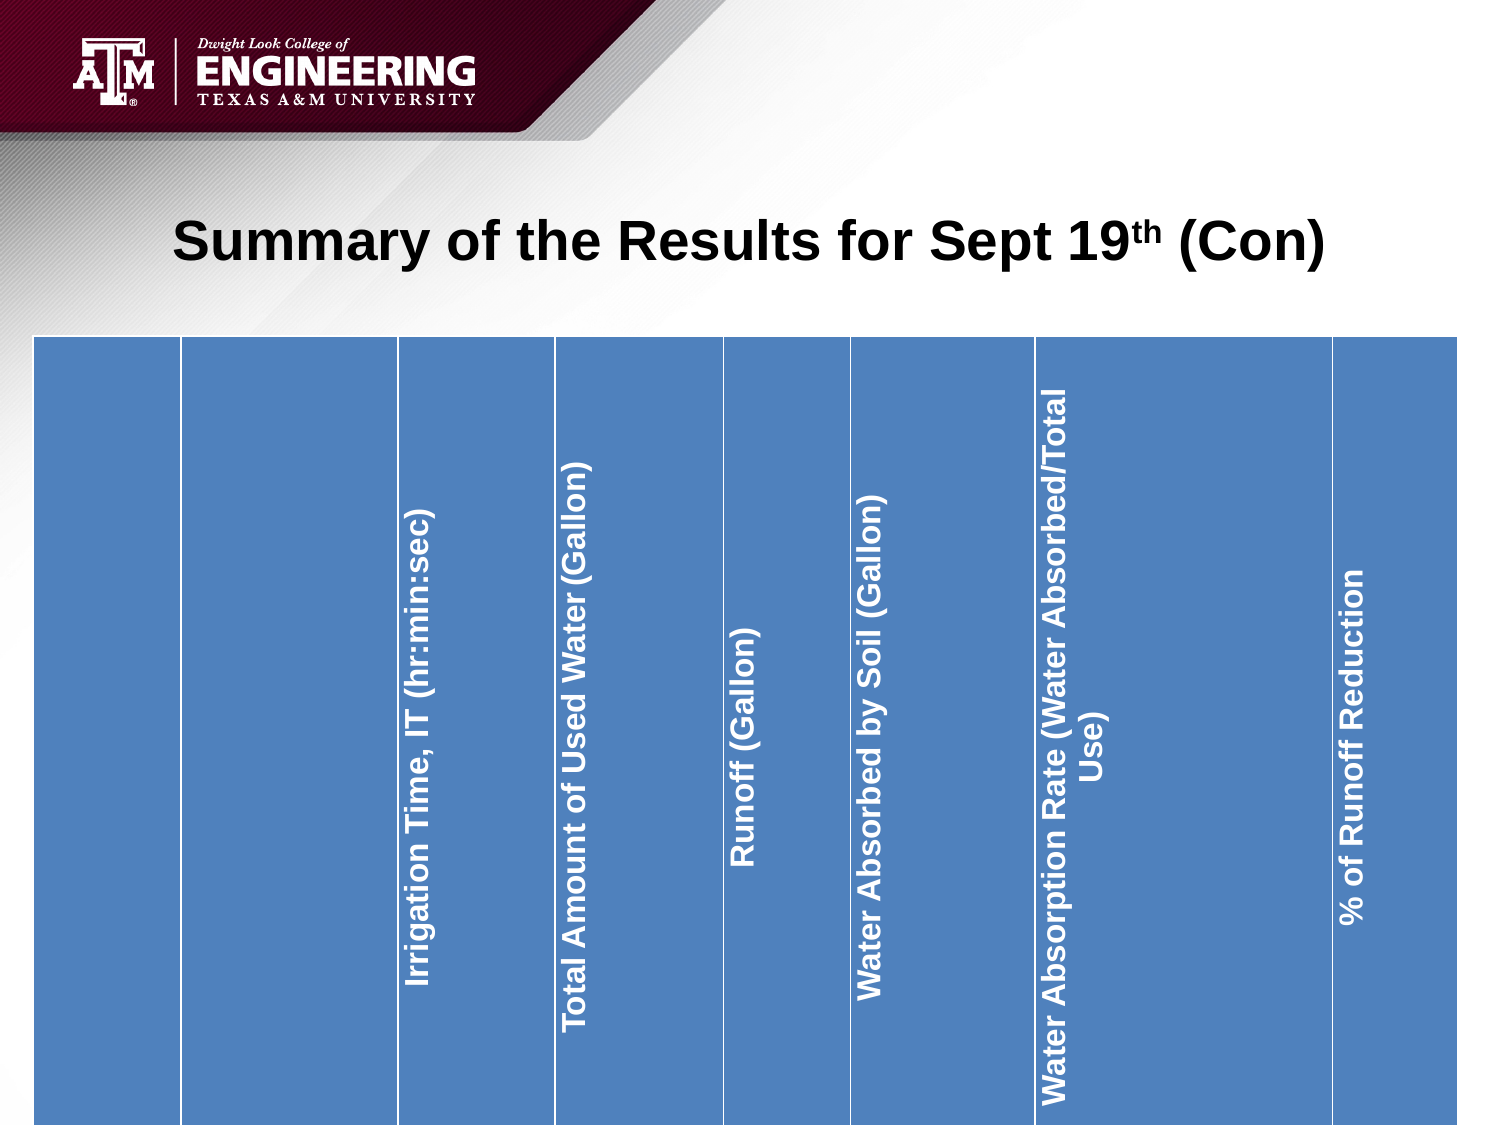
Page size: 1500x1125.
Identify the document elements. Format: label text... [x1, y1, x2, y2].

table_header Total Amount of Used Water (Gallon) [556, 337, 723, 1125]
table_header [34, 337, 180, 1125]
table_header % of Runoff Reduction [1333, 337, 1457, 1125]
table_header Water Absorbed by Soil (Gallon) [851, 337, 1034, 1125]
table_header Runoff (Gallon) [724, 337, 850, 1125]
picture [0, 0, 1500, 1125]
table_header [182, 337, 397, 1125]
table_header Irrigation Time, IT (hr:min:sec) [399, 337, 554, 1125]
title Summary of the Results for Sept 19th (Con) [75, 172, 1425, 304]
table_header Water Absorption Rate (Water Absorbed/Total Use) [1036, 337, 1332, 1125]
